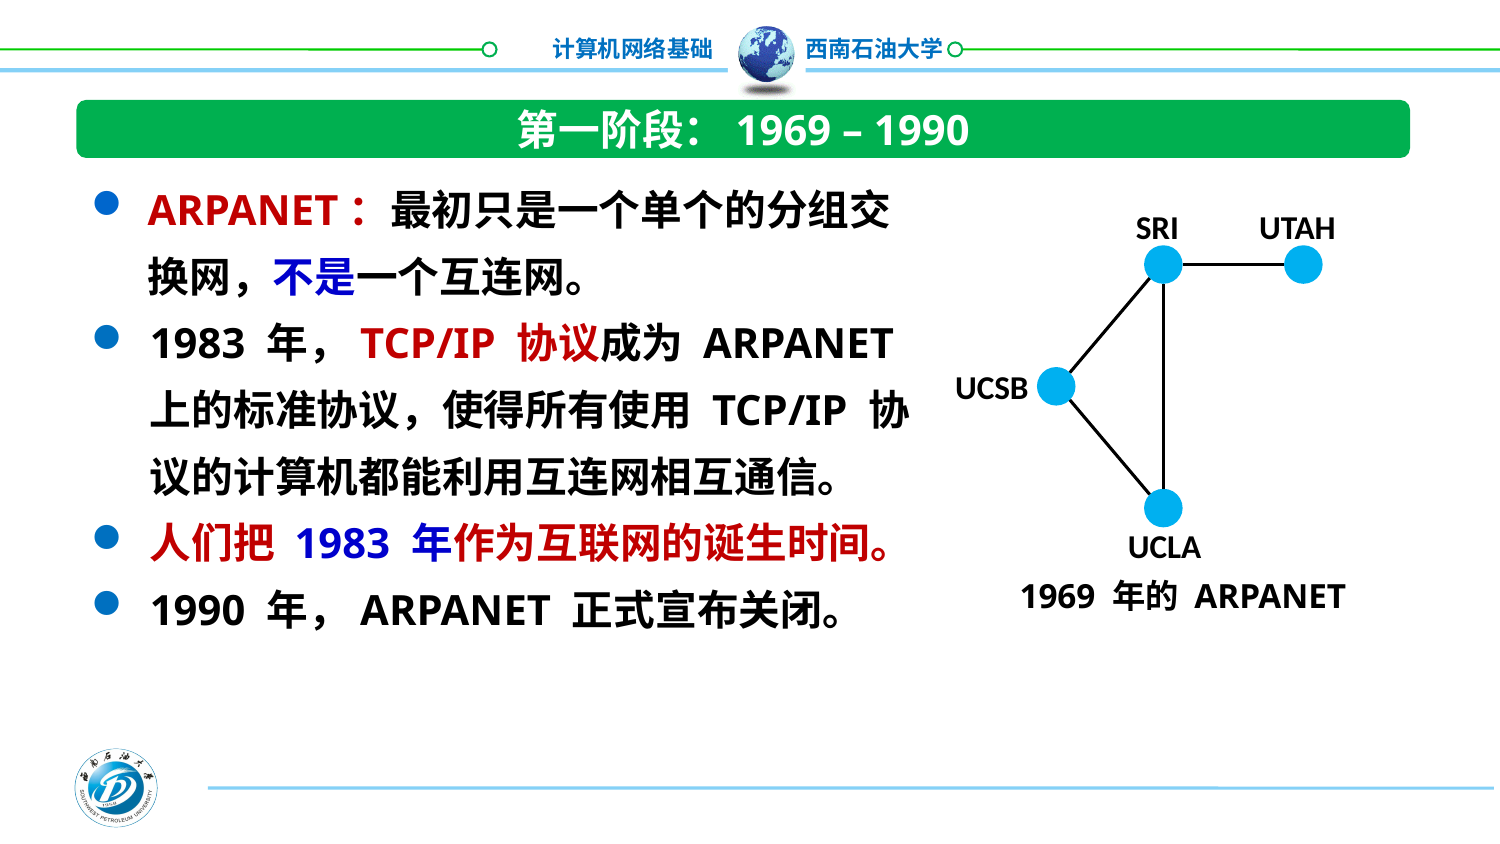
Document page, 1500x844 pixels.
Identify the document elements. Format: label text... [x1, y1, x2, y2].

text_box 1969 年的 ARPANET [1004, 568, 1370, 623]
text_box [945, 201, 1335, 570]
list 第一阶段：1969 – 1990 [204, 99, 1293, 158]
picture [736, 24, 796, 99]
list ARPANET：最初只是一个单个的分组交换网，不是一个互连网。 1983 年，TCP/IP 协议成为 ARPANET 上的标准协议，使得所有使用 TCP/IP 协议的计算机都能利用互连网相互通信。 人们把 1983 年作为互联网的诞生时间。 1990 年，ARPANET 正式宣布关闭。 [76, 159, 930, 681]
picture [74, 748, 158, 828]
